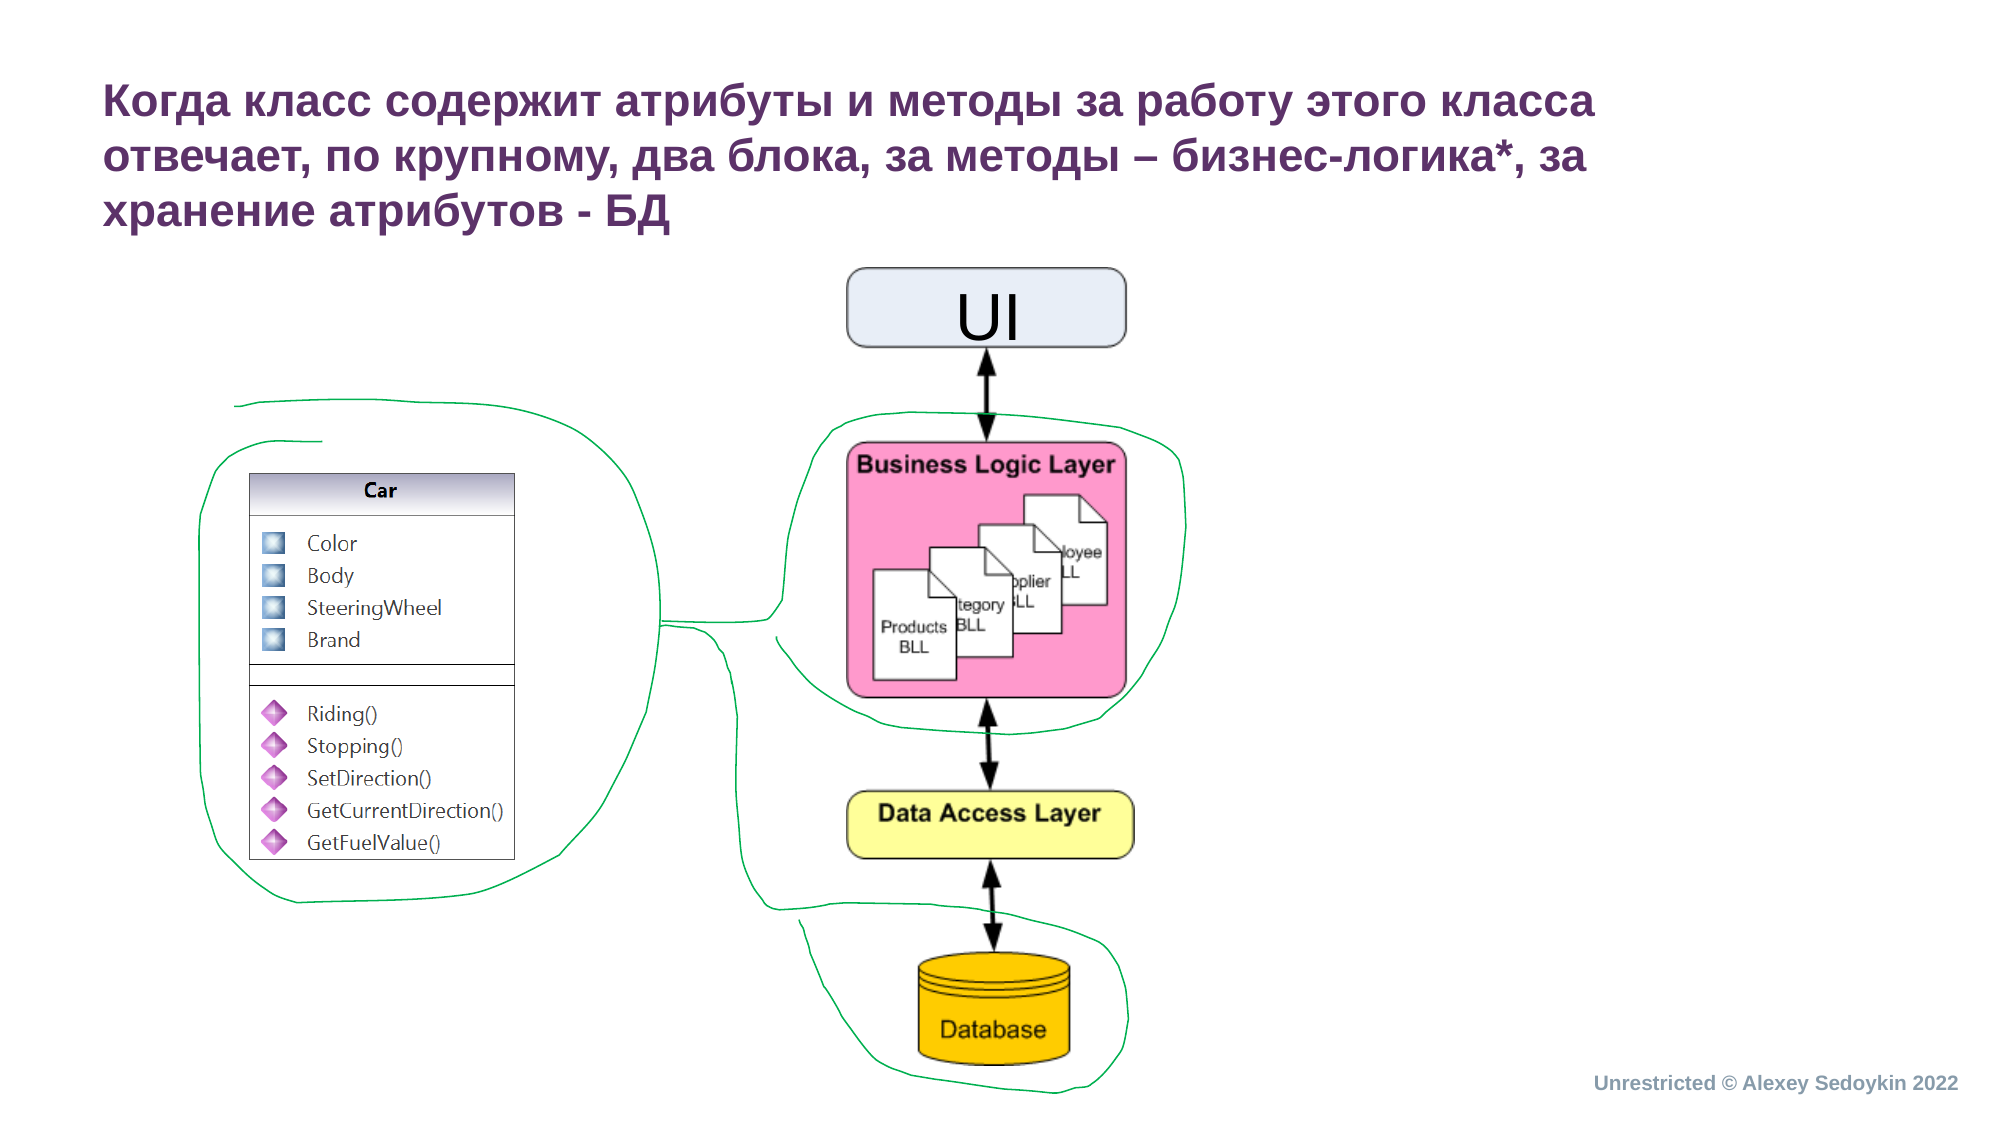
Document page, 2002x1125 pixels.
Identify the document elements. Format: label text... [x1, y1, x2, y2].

text_box [199, 472, 215, 837]
text_box [1138, 434, 1186, 681]
picture [846, 266, 1135, 1066]
text_box [910, 1075, 1103, 1094]
text_box [658, 625, 841, 1015]
picture [220, 465, 547, 868]
title Когда класс содержит атрибуты и методы за работу этого класса отвечает, по крупному, два блока, за методы – бизнес-логика*, за хранение атрибутов - БД [0, 0, 2001, 237]
text_box [661, 426, 841, 704]
text_box [220, 399, 661, 859]
text_box [249, 877, 517, 903]
